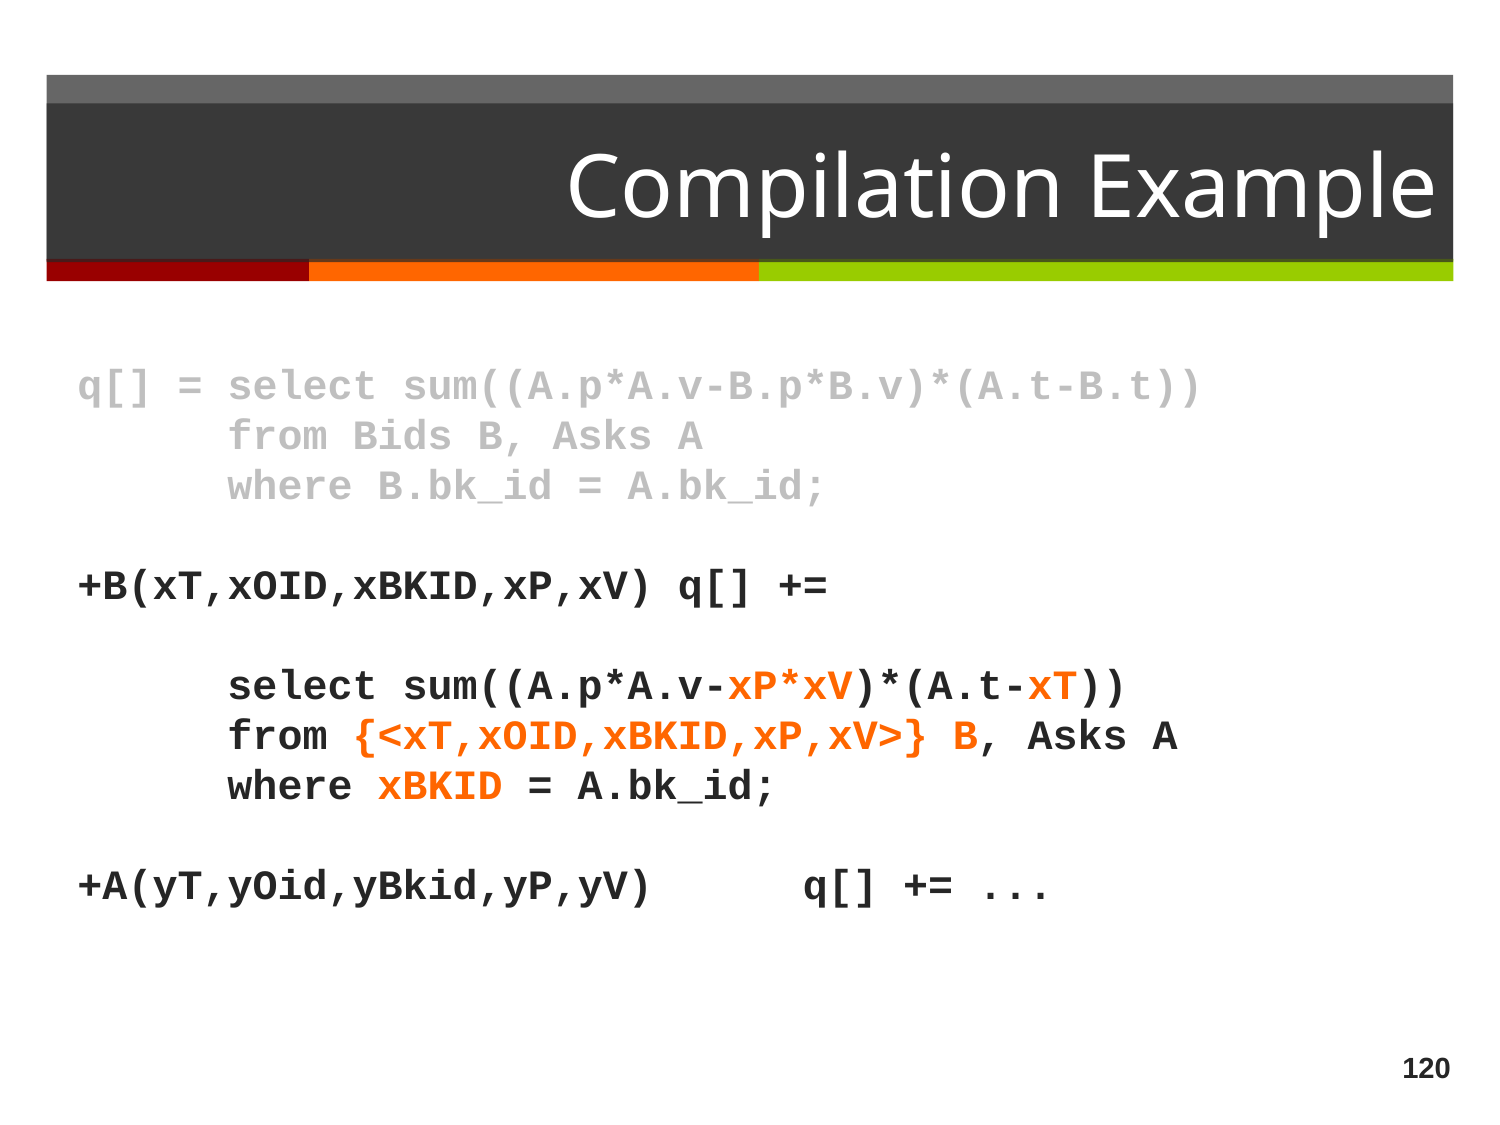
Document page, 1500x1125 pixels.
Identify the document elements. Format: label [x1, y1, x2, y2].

list [62, 349, 1454, 1006]
title [46, 103, 1454, 263]
